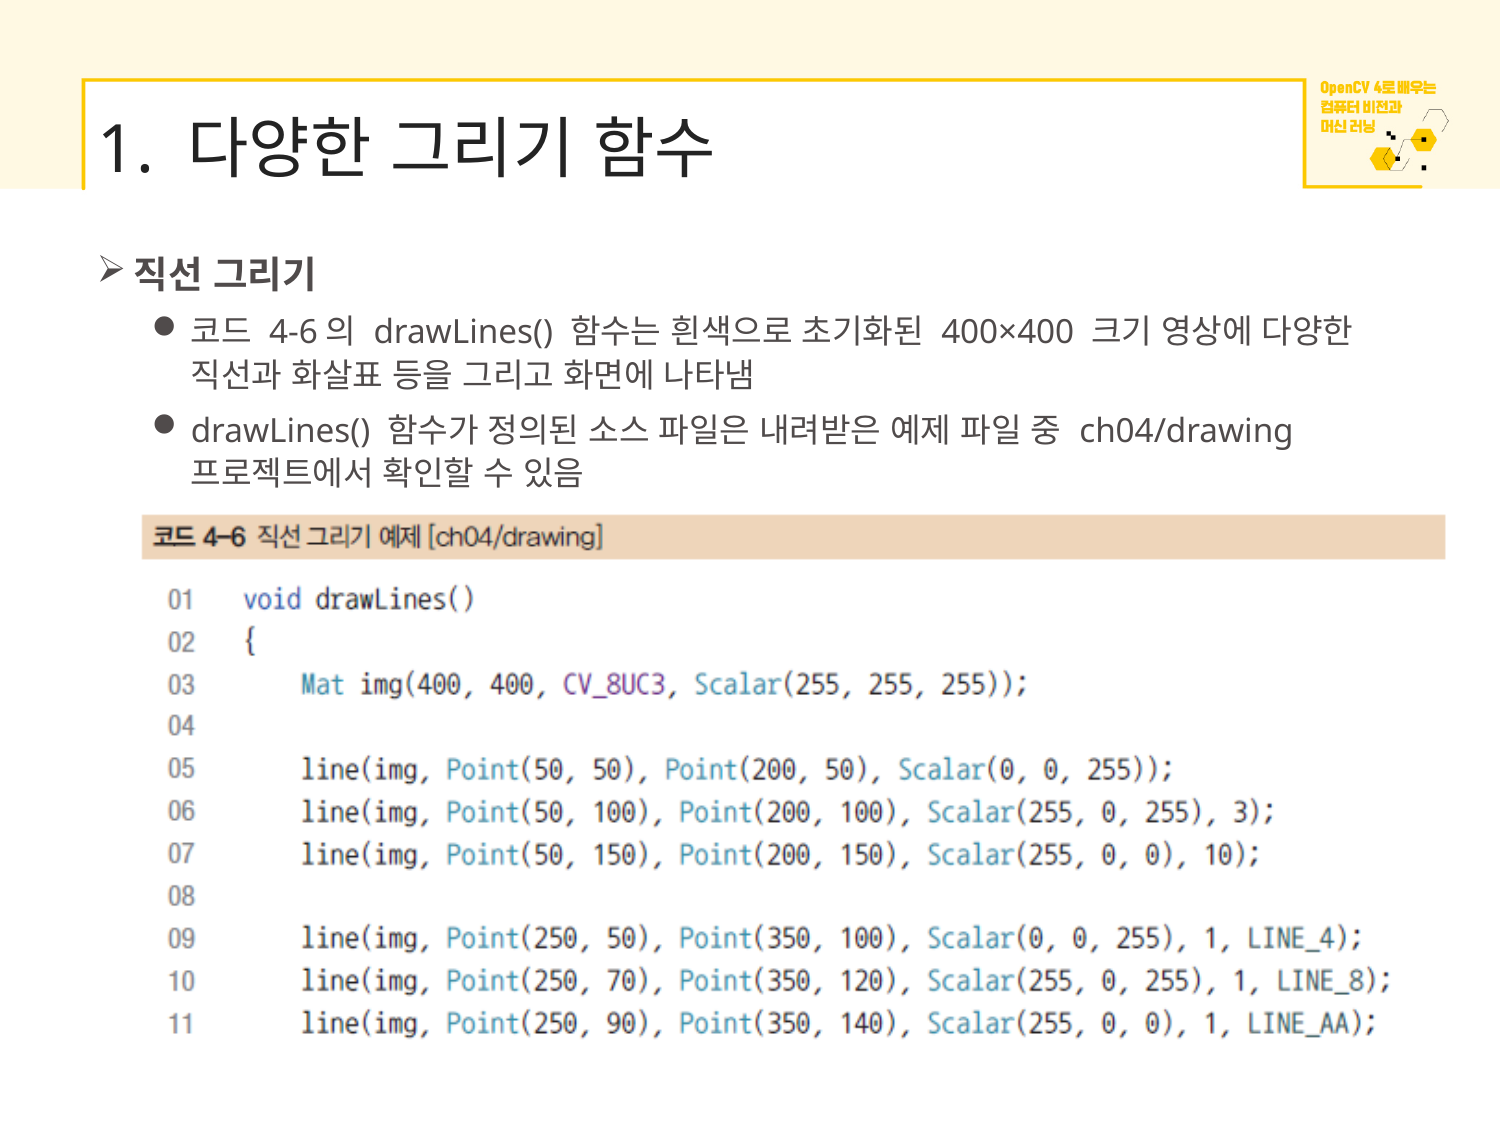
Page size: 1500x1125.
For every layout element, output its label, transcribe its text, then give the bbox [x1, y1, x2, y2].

title 1. 다양한 그리기 함수 [82, 61, 1413, 193]
list 직선 그리기 코드 4-6의 drawLines() 함수는 흰색으로 초기화된 400×400 크기 영상에 다양한 직선과 화살표 등을 그리고 화면에 나타냄 drawLines() 함수가 정의된 소스 파일은 내려받은 예제 파일 중 ch04/drawing 프로젝트에서 확인할 수 있음 [81, 239, 1412, 1054]
picture [0, 0, 1500, 1125]
